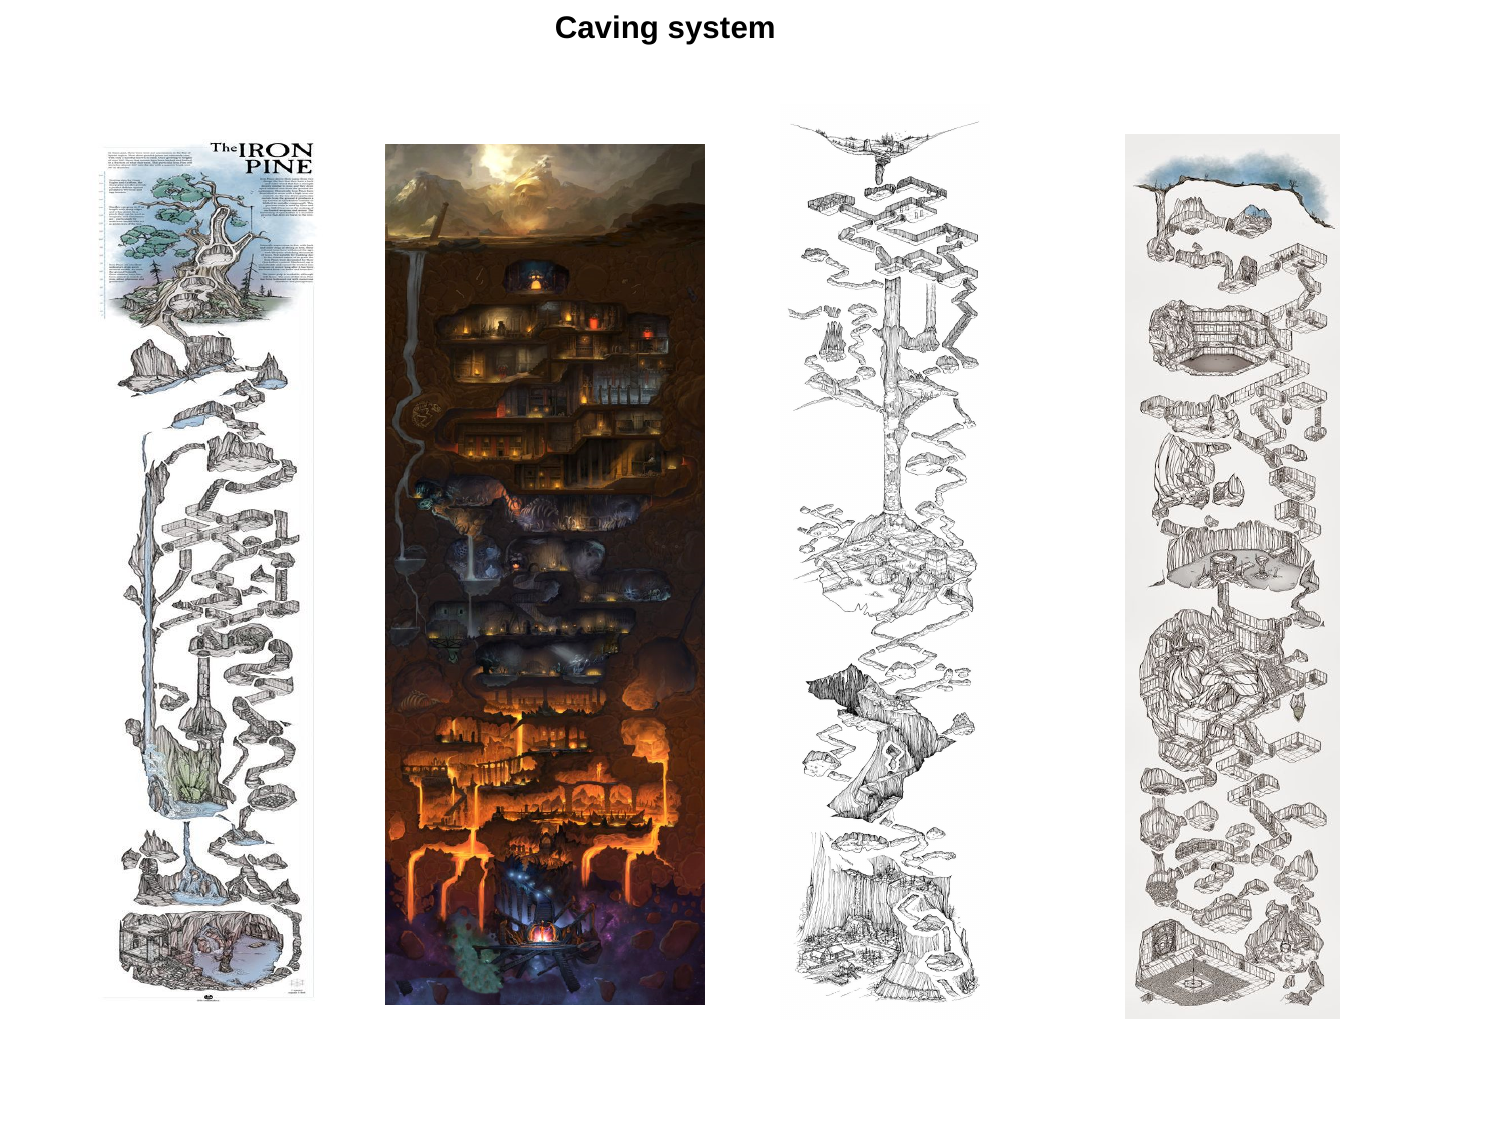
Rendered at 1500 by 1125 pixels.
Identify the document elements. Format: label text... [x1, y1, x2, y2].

text_box Caving system [539, 0, 825, 54]
picture [385, 144, 705, 1005]
picture [779, 104, 990, 1020]
picture [89, 134, 328, 1005]
text_box [59, 54, 1440, 924]
picture [1124, 134, 1340, 1019]
